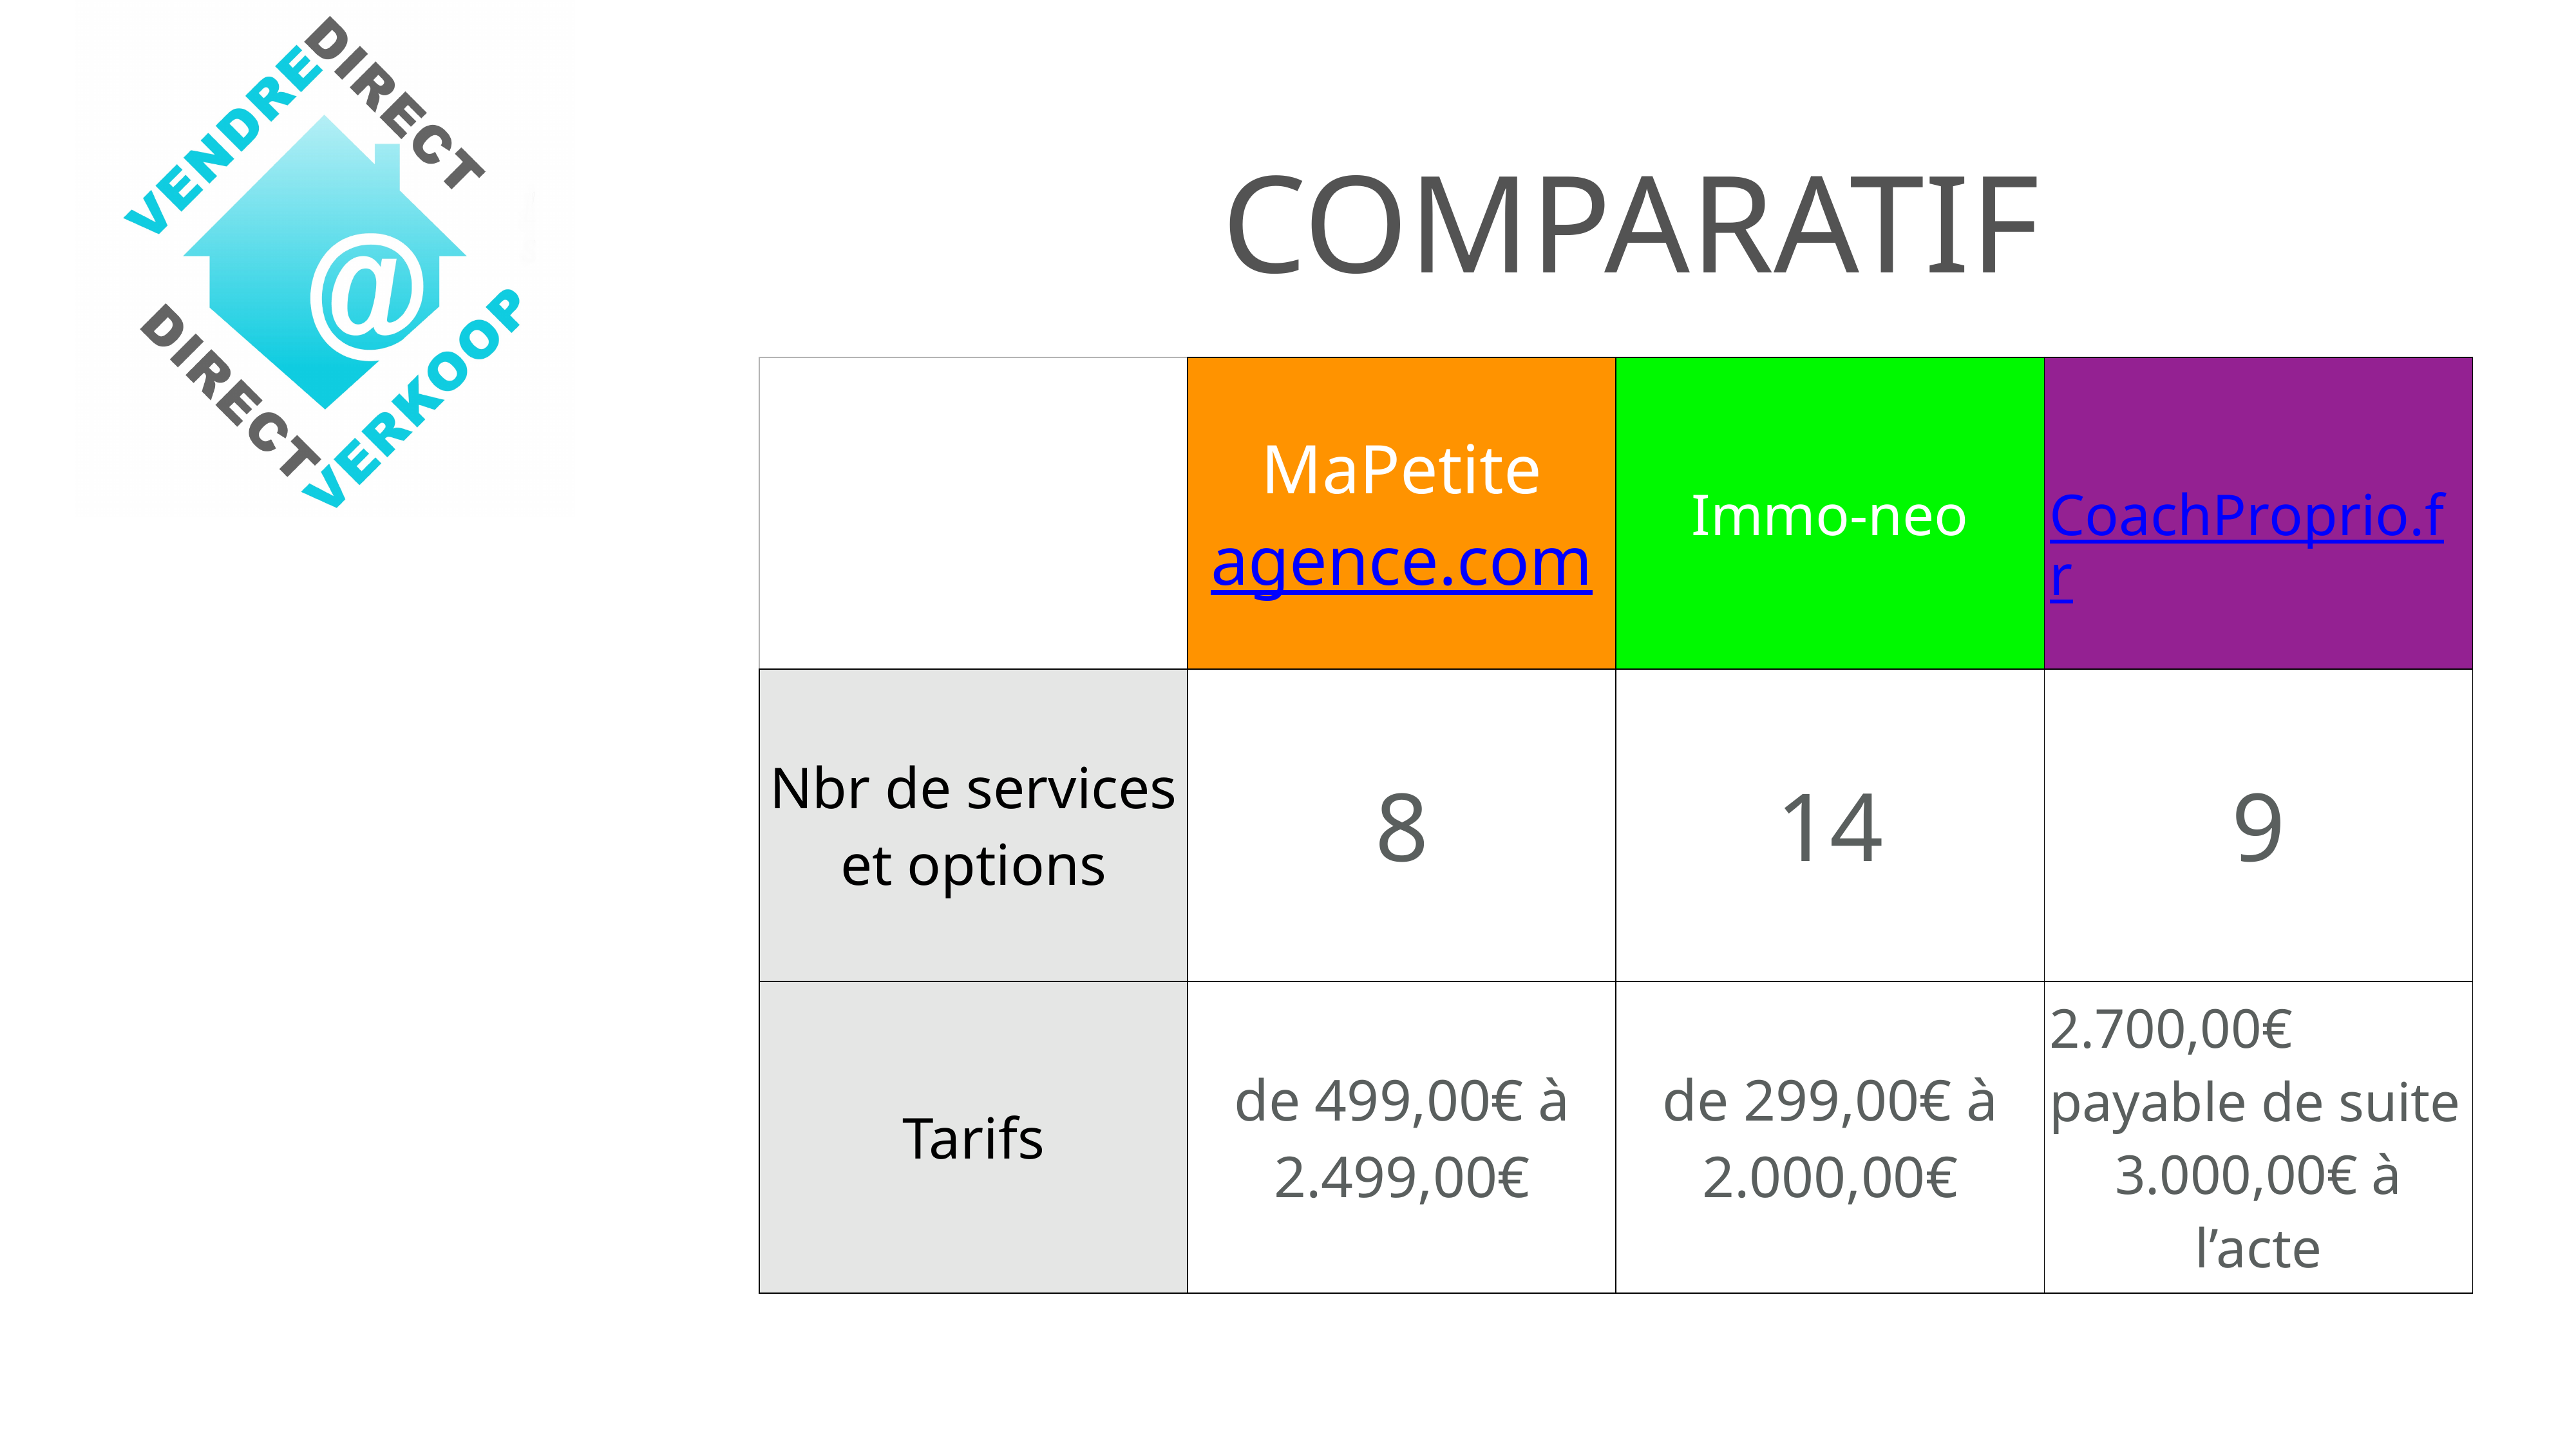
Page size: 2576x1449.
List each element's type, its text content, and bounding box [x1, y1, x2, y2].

table_cell 8 [1188, 670, 1615, 981]
table_cell Nbr de services et options [760, 670, 1187, 981]
table_cell de 299,00€ à 2.000,00€ [1616, 982, 2044, 1293]
table_header Immo-neo [1616, 358, 2044, 668]
table_cell Tarifs [760, 982, 1187, 1293]
table_header CoachProprio.fr [2045, 358, 2472, 668]
table_cell 14 [1616, 670, 2044, 981]
title Comparatif [773, 37, 2488, 401]
picture [75, 0, 575, 517]
table_cell 9 [2045, 670, 2472, 981]
table_cell 2.700,00€ payable de suite 3.000,00€ à l’acte [2045, 982, 2472, 1293]
table_header [760, 358, 1187, 668]
table_cell de 499,00€ à 2.499,00€ [1188, 982, 1615, 1293]
table_header MaPetite agence.com [1188, 358, 1615, 668]
